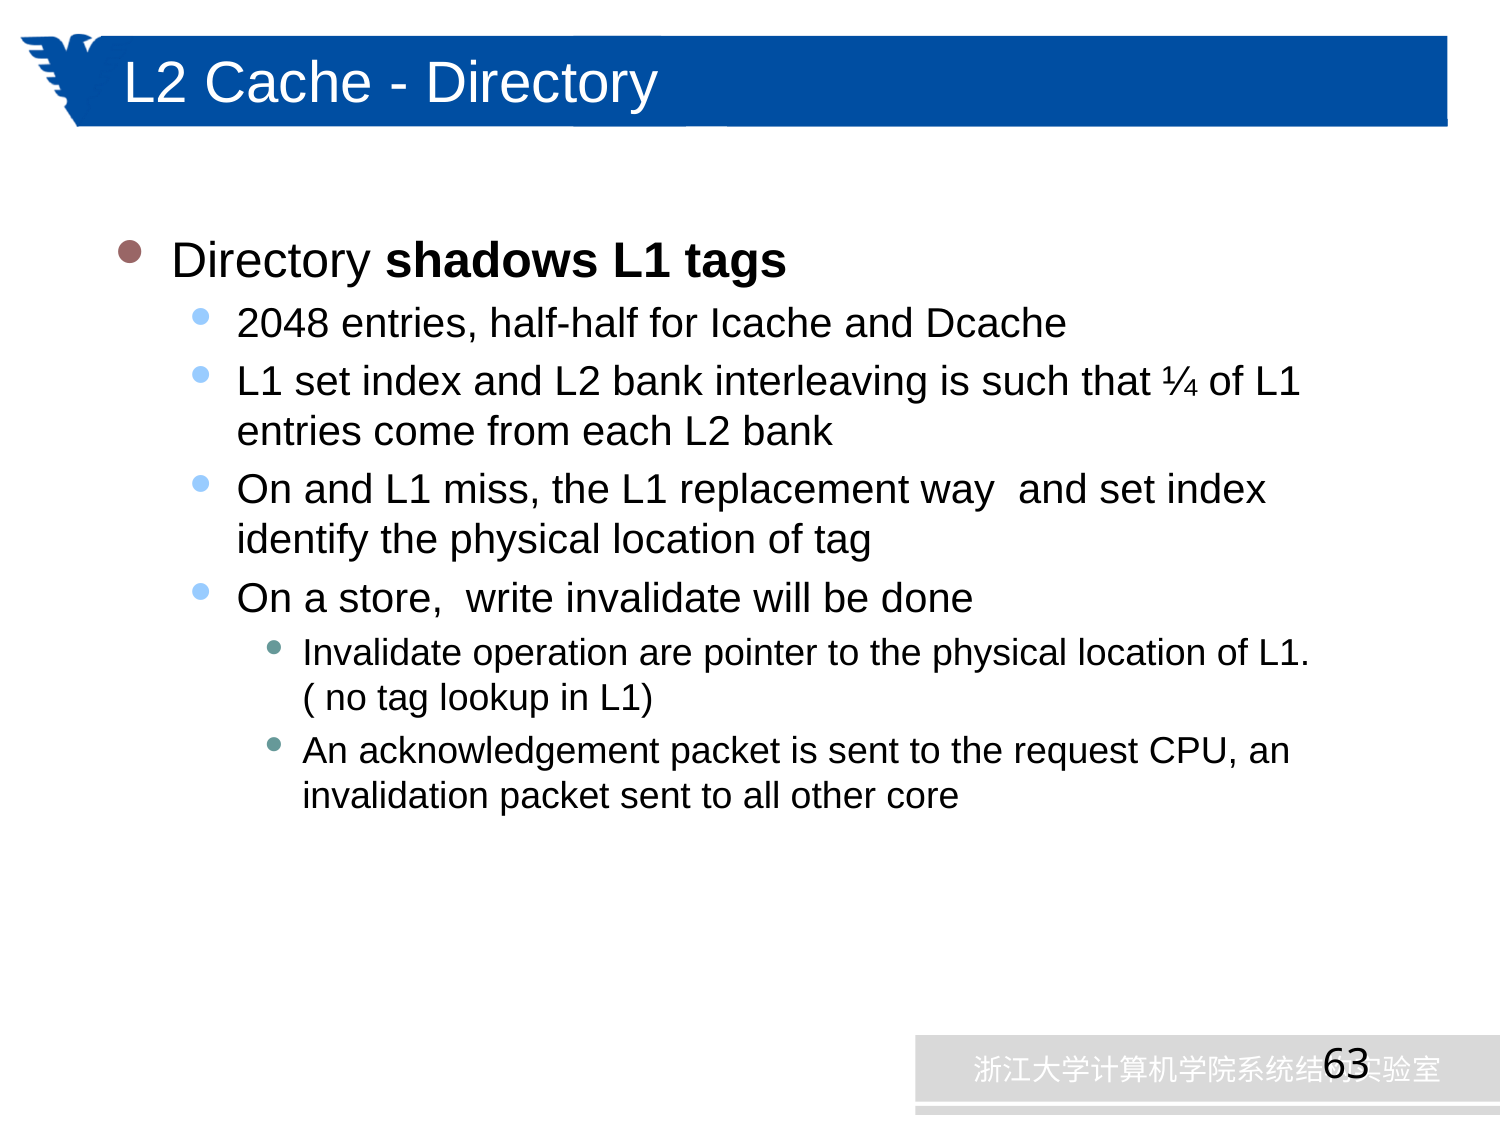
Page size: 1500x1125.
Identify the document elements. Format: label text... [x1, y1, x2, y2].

list Directory shadows L1 tags 2048 entries, half-half for Icache and Dcache L1 set index and L2 bank interleaving is such that ¼ of L1 entries come from each L2 bank On and L1 miss, the L1 replacement way and set index identify the physical location of tag On a store, write invalidate will be done Invalidate operation are pointer to the physical location of L1. ( no tag lookup in L1) An acknowledgement packet is sent to the request CPU, an invalidation packet sent to all other core [99, 219, 1400, 945]
title L2 Cache - Directory [108, 38, 1406, 121]
picture [5, 19, 148, 127]
